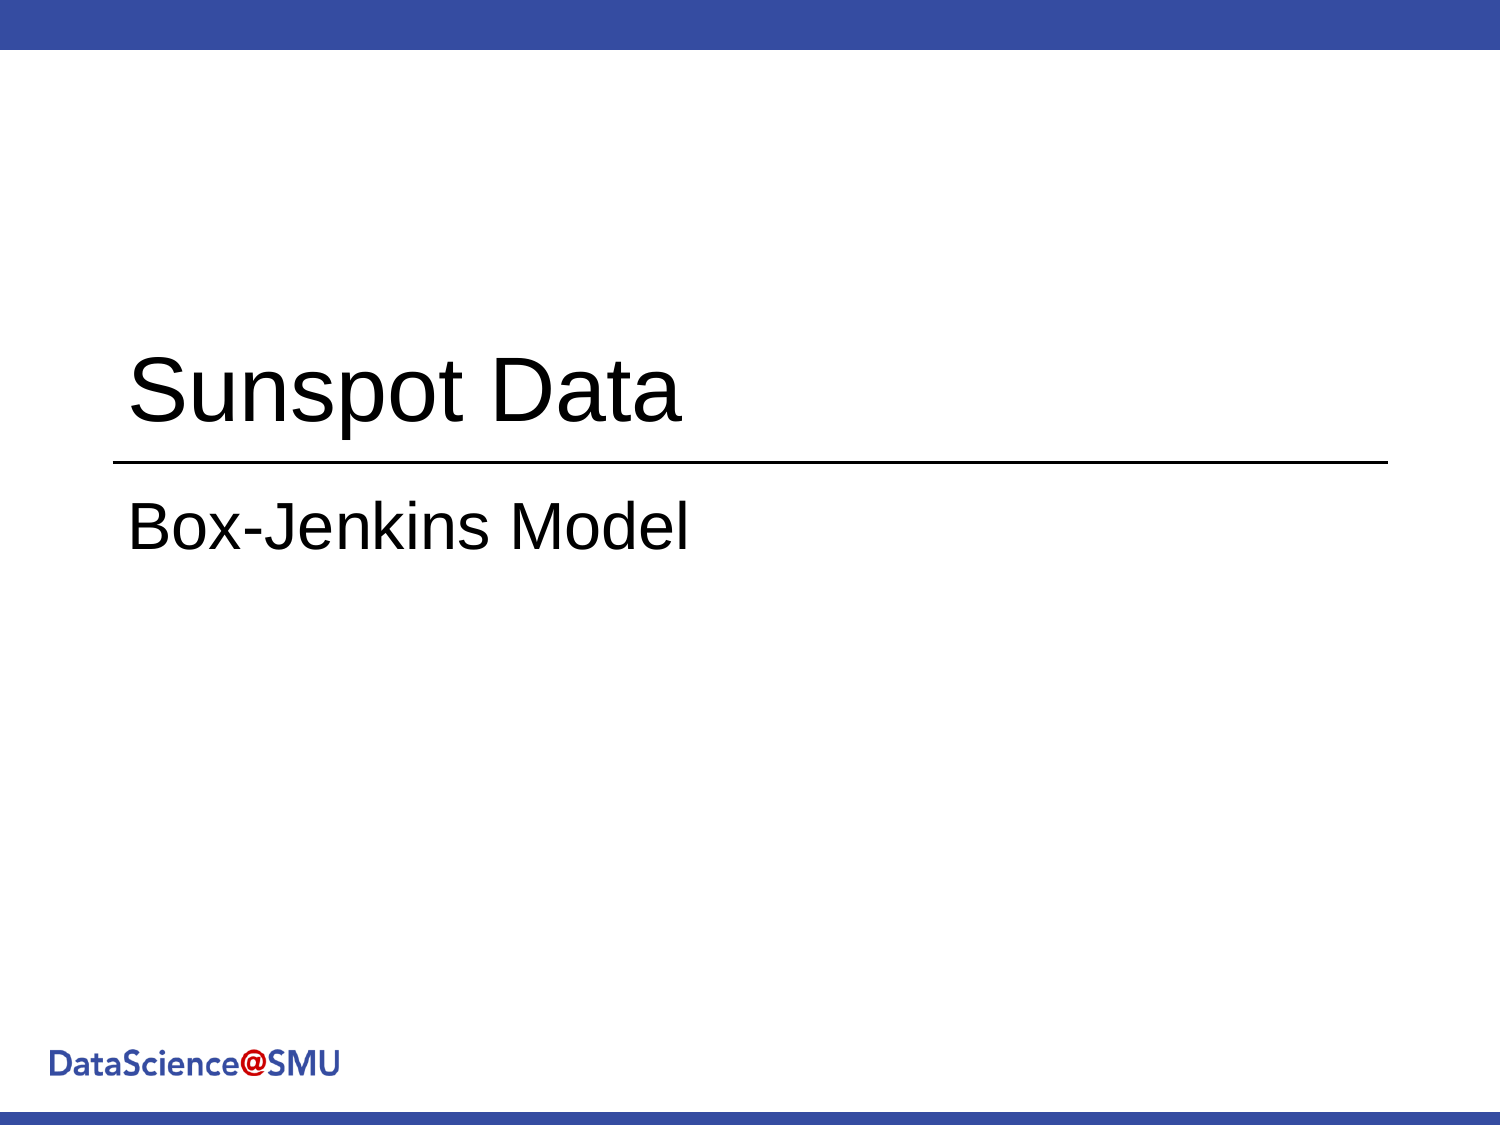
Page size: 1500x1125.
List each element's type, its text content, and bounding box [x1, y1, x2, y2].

title Sunspot Data [112, 299, 1388, 448]
subtitle Box-Jenkins Model [112, 474, 1163, 763]
picture [50, 1049, 339, 1076]
